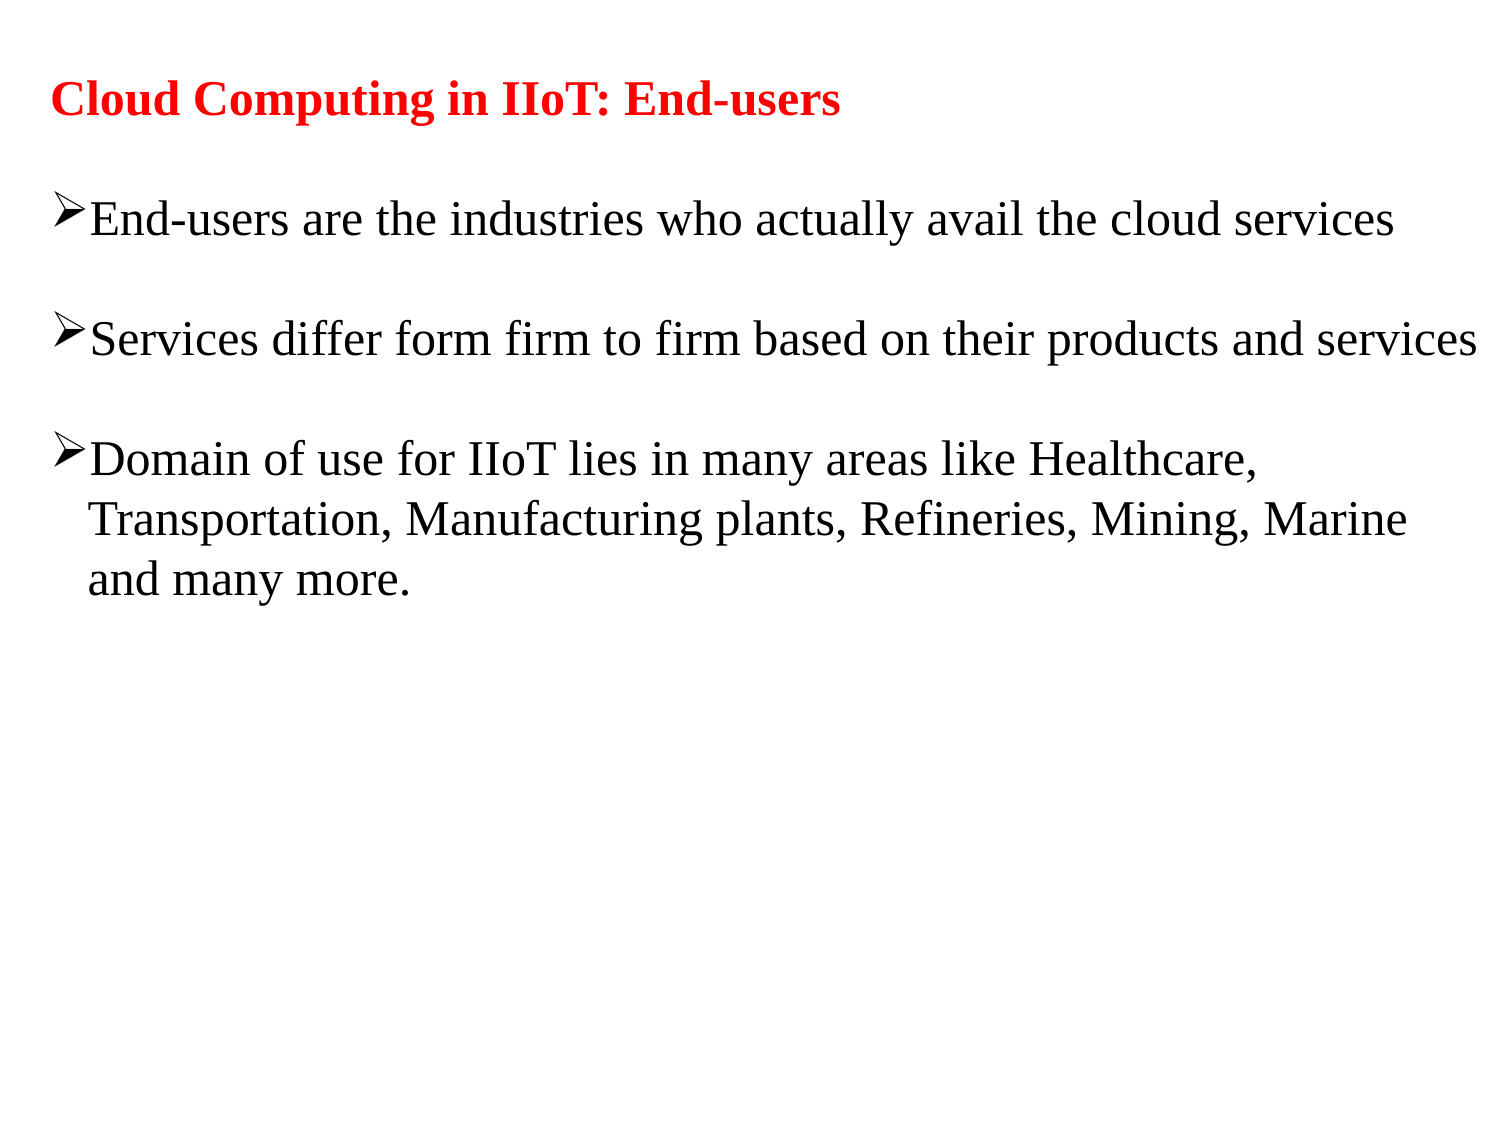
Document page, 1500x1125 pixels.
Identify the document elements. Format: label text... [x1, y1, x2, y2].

text_box Cloud Computing in IIoT: End-users End-users are the industries who actually avail the cloud services Services differ form firm to firm based on their products and services Domain of use for IIoT lies in many areas like Healthcare, Transportation, Manufacturing plants, Refineries, Mining, Marine and many more. [35, 58, 1500, 614]
